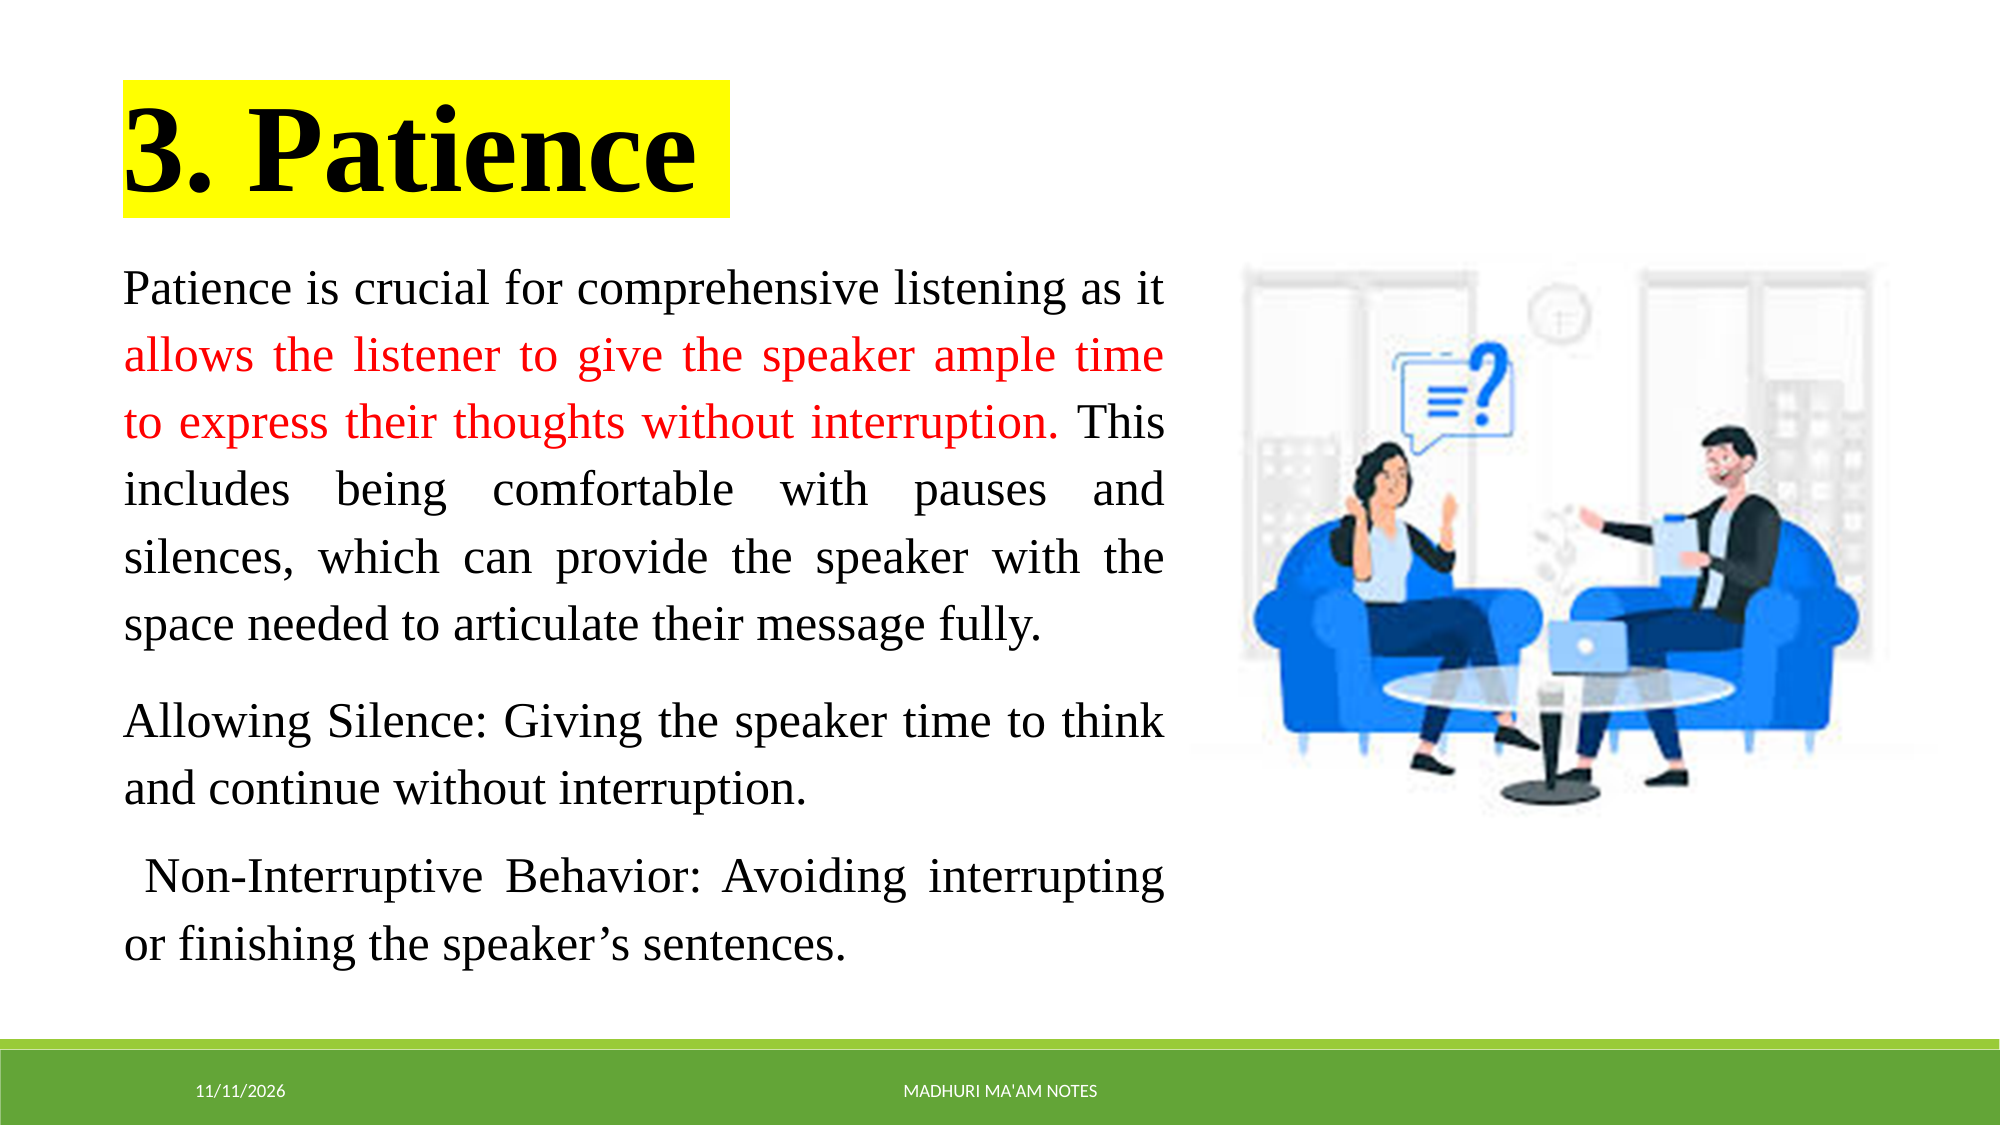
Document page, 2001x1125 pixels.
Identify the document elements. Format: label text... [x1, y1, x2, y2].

picture [1165, 237, 1947, 823]
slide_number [180, 1059, 586, 1120]
footer Madhuri Ma'am Notes [604, 1059, 1396, 1120]
text_box 3. Patience Patience is crucial for comprehensive listening as it allows the listener to give the speaker ample time to express their thoughts without interruption. This includes being comfortable with pauses and silences, which can provide the speaker with the space needed to articulate their message fully. Allowing Silence: Giving the speaker time to think and continue without interruption. Non-Interruptive Behavior: Avoiding interrupting or finishing the speaker’s sentences. [108, 48, 1181, 978]
